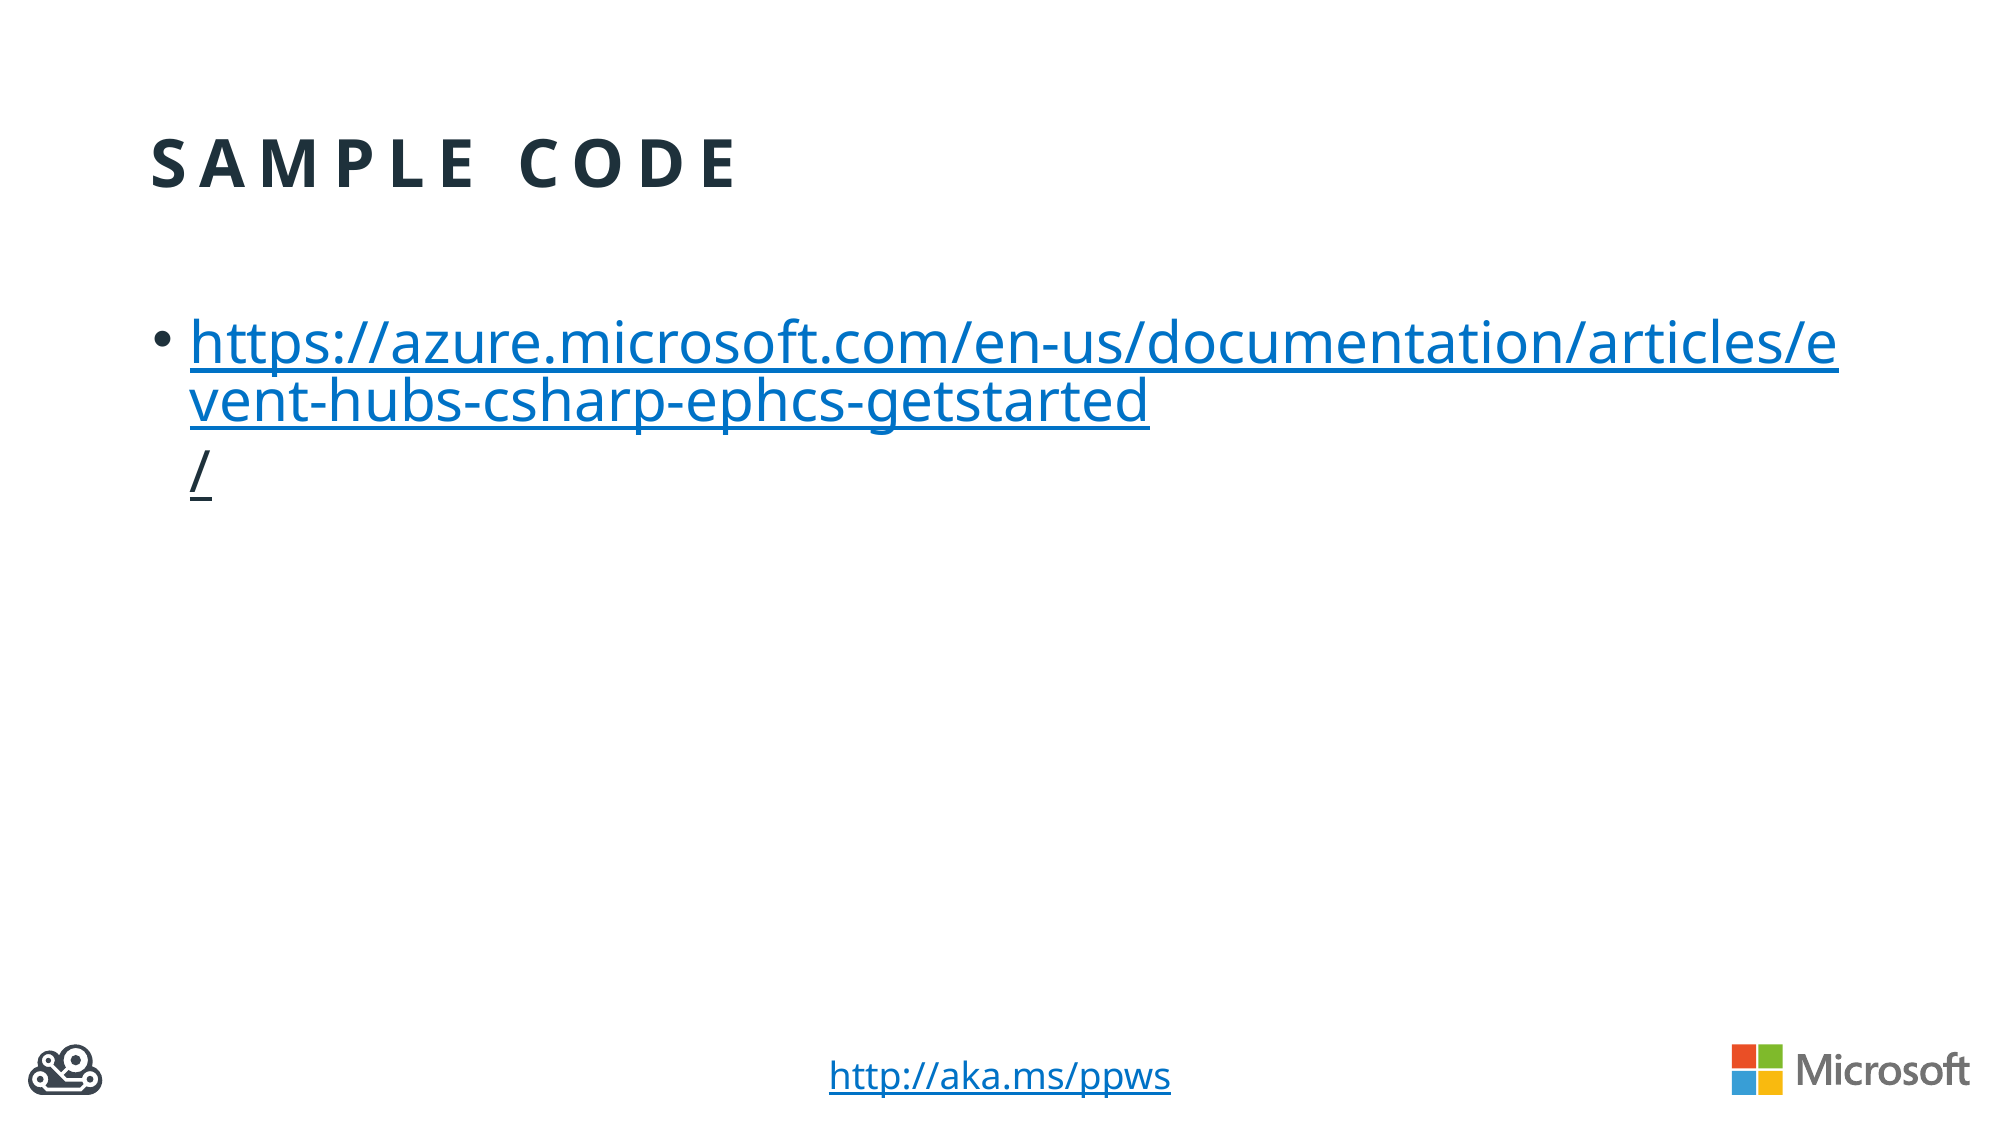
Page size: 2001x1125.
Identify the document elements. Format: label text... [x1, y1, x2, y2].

title Sample code [135, 57, 1860, 275]
list https://azure.microsoft.com/en-us/documentation/articles/event-hubs-csharp-ephcs-getstarted/ [137, 299, 1863, 1014]
